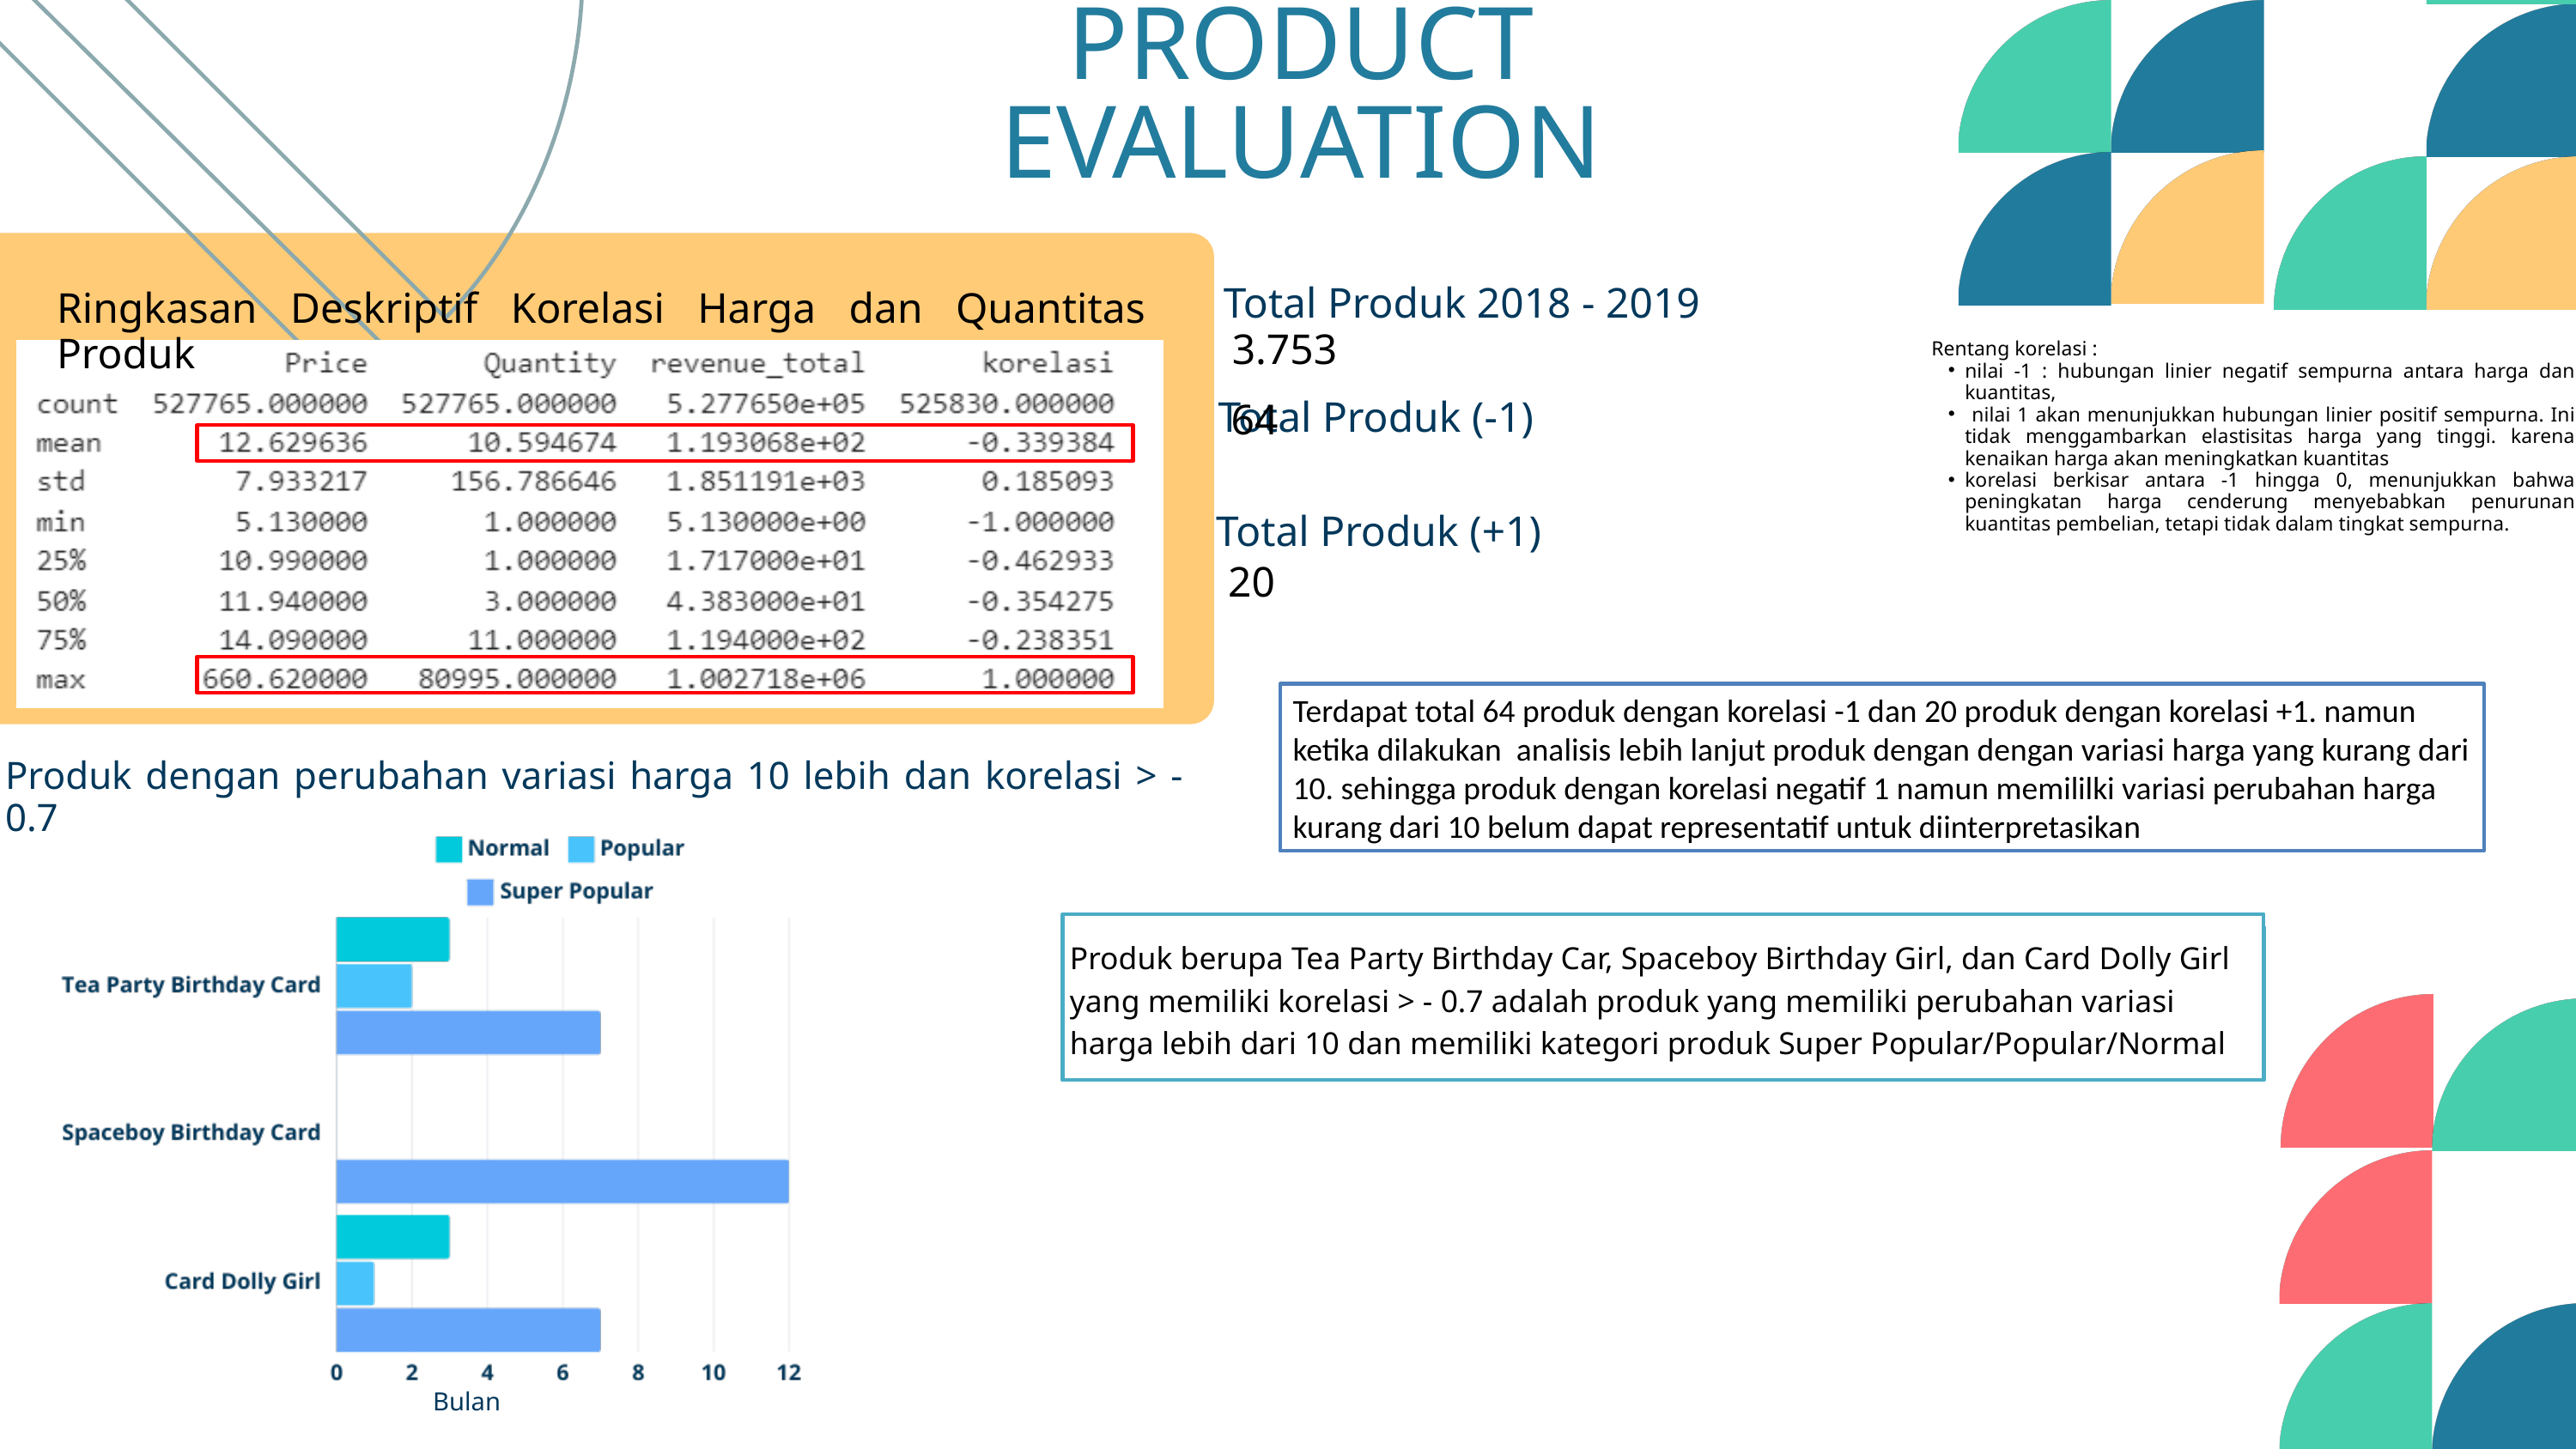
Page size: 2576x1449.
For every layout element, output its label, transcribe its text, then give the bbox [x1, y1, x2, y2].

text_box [0, 0, 776, 23]
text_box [1062, 927, 2264, 1081]
text_box Rentang korelasi : nilai -1 : hubungan linier negatif sempurna antara harga dan kuantitas, nilai 1 akan menunjukkan hubungan linier positif sempurna. Ini tidak menggambarkan elastisitas harga yang tinggi. karena kenaikan harga akan meningkatkan kuantitas korelasi berkisar antara -1 hingga 0, menunjukkan bahwa peningkatan harga cenderung menyebabkan penurunan kuantitas pembelian, tetapi tidak dalam tingkat sempurna. [1931, 337, 2576, 535]
text_box [2111, 150, 2264, 304]
picture [0, 751, 875, 1449]
text_box PRODUCT EVALUATION [766, 0, 1837, 199]
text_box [425, 1379, 591, 1442]
text_box [2426, 156, 2562, 293]
text_box [2279, 1150, 2433, 1303]
text_box Terdapat total 64 produk dengan korelasi -1 dan 20 produk dengan korelasi +1. namun ketika dilakukan analisis lebih lanjut produk dengan dengan variasi harga yang kurang dari 10. sehingga produk dengan korelasi negatif 1 namun memililki variasi perubahan harga kurang dari 10 belum dapat representatif untuk diinterpretasikan [1279, 682, 2486, 852]
text_box [2426, 4, 2576, 156]
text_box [0, 233, 1215, 724]
text_box [2279, 1303, 2432, 1449]
text_box [1958, 0, 2111, 152]
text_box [1209, 280, 1882, 607]
text_box [1958, 152, 2111, 306]
text_box [2111, 0, 2264, 150]
text_box [2432, 998, 2576, 1151]
text_box Produk dengan perubahan variasi harga 10 lebih dan korelasi > -0.7 [878, 755, 1184, 839]
text_box [2426, 0, 2576, 4]
text_box [2281, 994, 2433, 1148]
text_box [2432, 1303, 2576, 1449]
text_box [2274, 156, 2426, 310]
